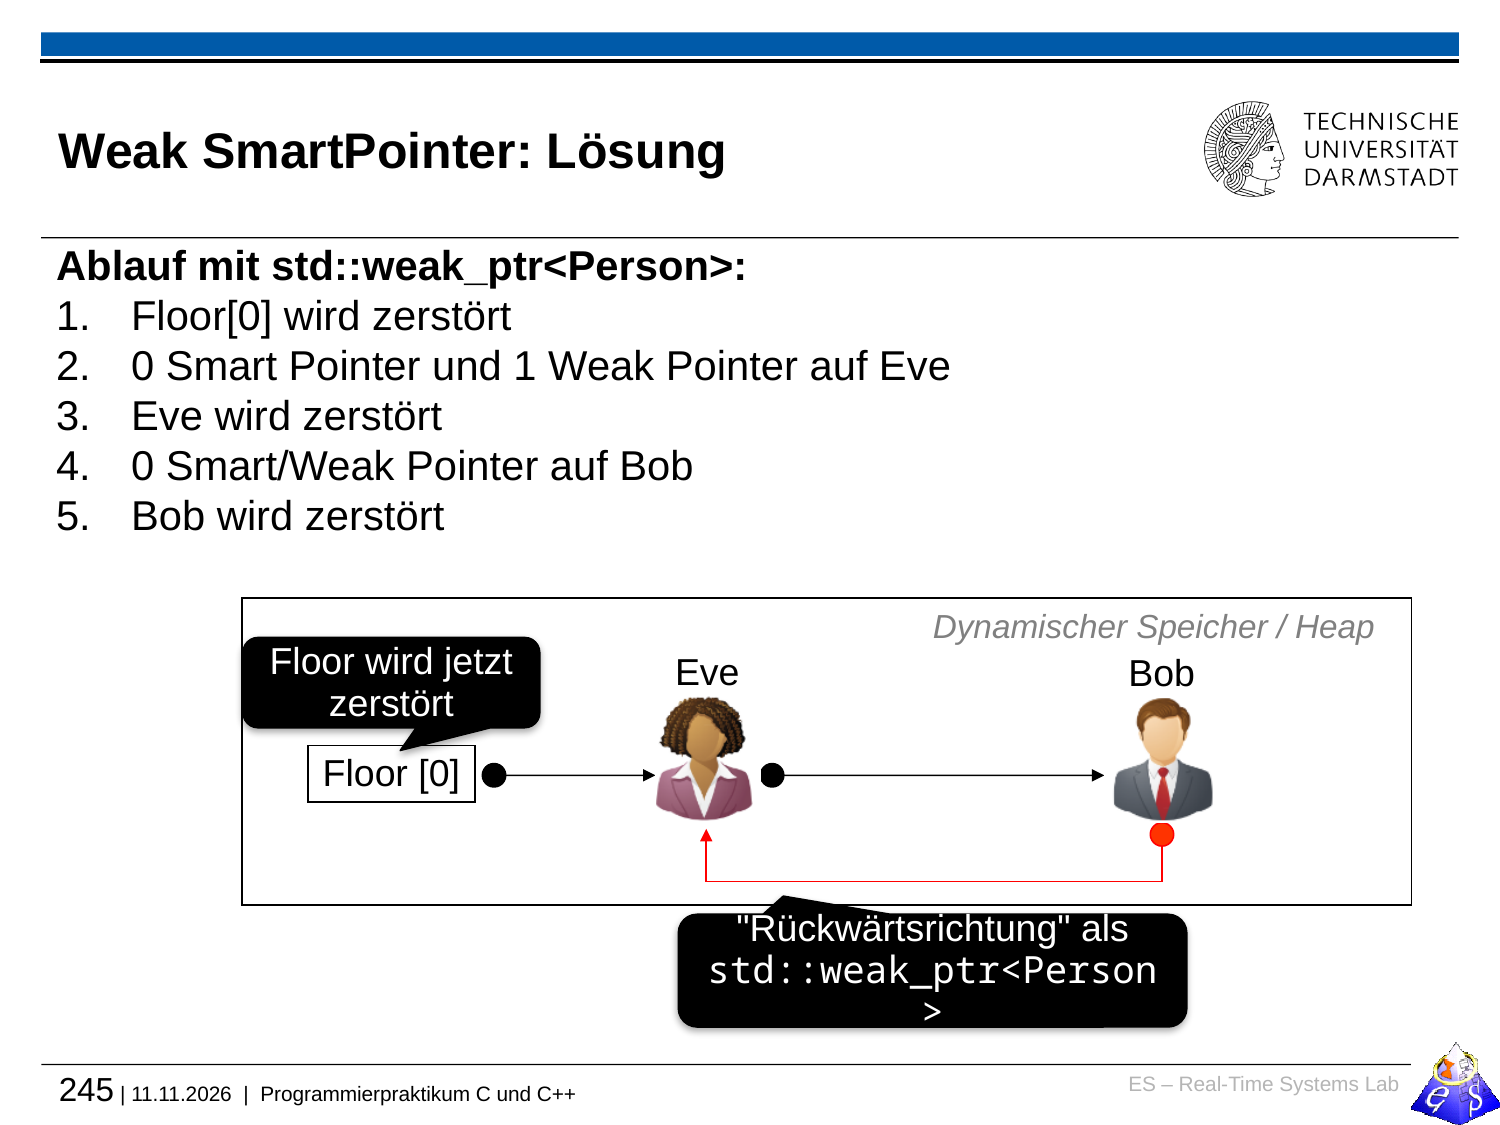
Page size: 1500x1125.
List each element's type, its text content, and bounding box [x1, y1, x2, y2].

picture [1411, 1041, 1500, 1125]
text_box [1104, 645, 1219, 823]
picture [1187, 84, 1483, 214]
text_box [506, 769, 650, 782]
text_box [242, 597, 1412, 906]
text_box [705, 822, 1174, 882]
text_box "Rückwärtsrichtung" als std::weak_ptr<Person> [677, 895, 1188, 1028]
text_box Floor [0] [307, 745, 475, 803]
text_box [655, 644, 761, 823]
text_box Ablauf mit std::weak_ptr<Person>: Floor[0] wird zerstört 0 Smart Pointer und 1 Weak Pointer auf Eve Eve wird zerstört 0 Smart/Weak Pointer auf Bob Bob wird zerstört [41, 231, 1211, 547]
title Weak SmartPointer: Lösung [58, 80, 1187, 218]
text_box [482, 763, 506, 787]
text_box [765, 763, 1099, 788]
text_box Floor wird jetzt zerstört [242, 636, 541, 752]
text_box Dynamischer Speicher / Heap [917, 597, 1390, 653]
